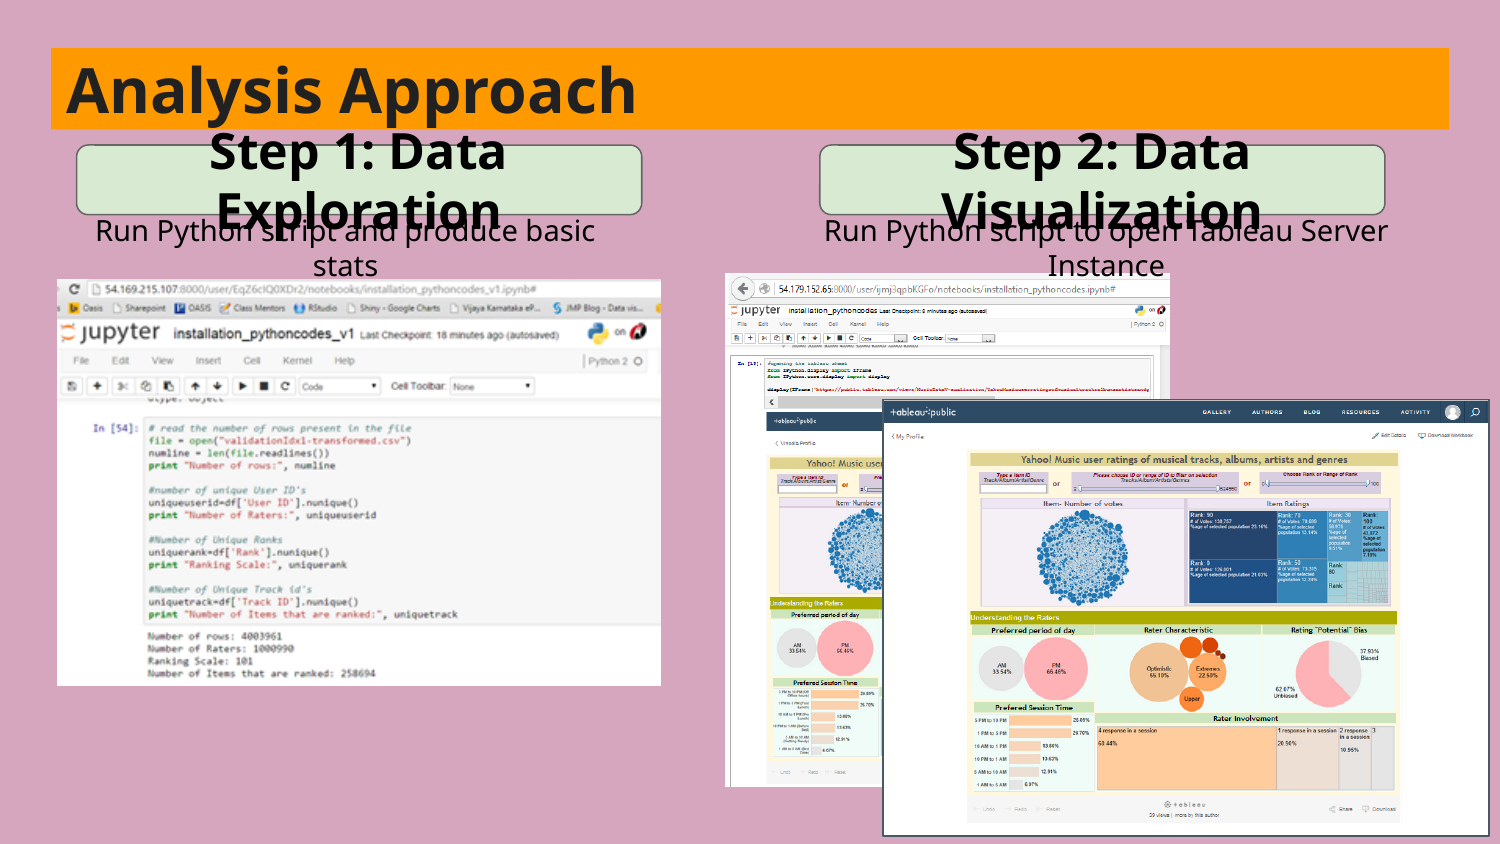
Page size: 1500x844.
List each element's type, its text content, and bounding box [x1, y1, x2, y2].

text_box Run Python script and produce basic stats [51, 217, 641, 277]
picture [57, 279, 661, 686]
text_box Step 1: Data Exploration [76, 144, 642, 215]
title Analysis Approach [51, 48, 1449, 130]
text_box Run Python script to open Tableau Server Instance [788, 217, 1425, 277]
picture [724, 272, 1489, 836]
text_box Step 2: Data Visualization [819, 144, 1385, 215]
